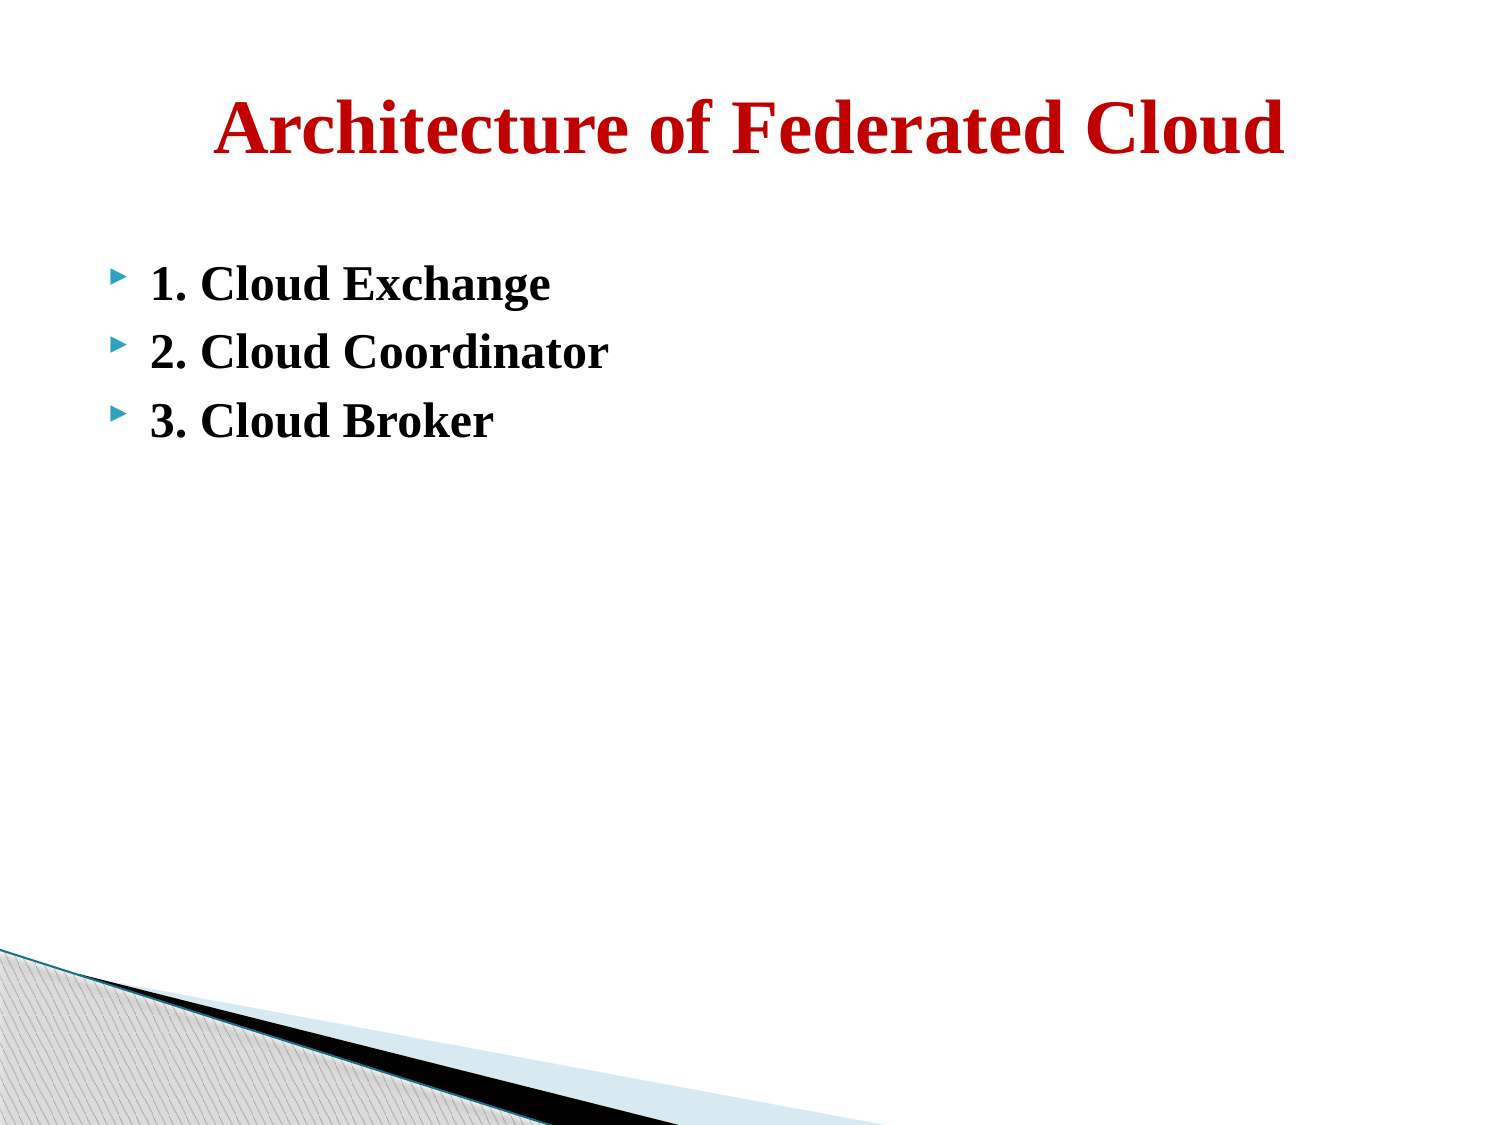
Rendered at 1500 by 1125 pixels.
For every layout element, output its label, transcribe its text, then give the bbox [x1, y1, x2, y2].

list 1. Cloud Exchange 2. Cloud Coordinator 3. Cloud Broker [75, 243, 1425, 986]
title Architecture of Federated Cloud [75, 45, 1425, 200]
